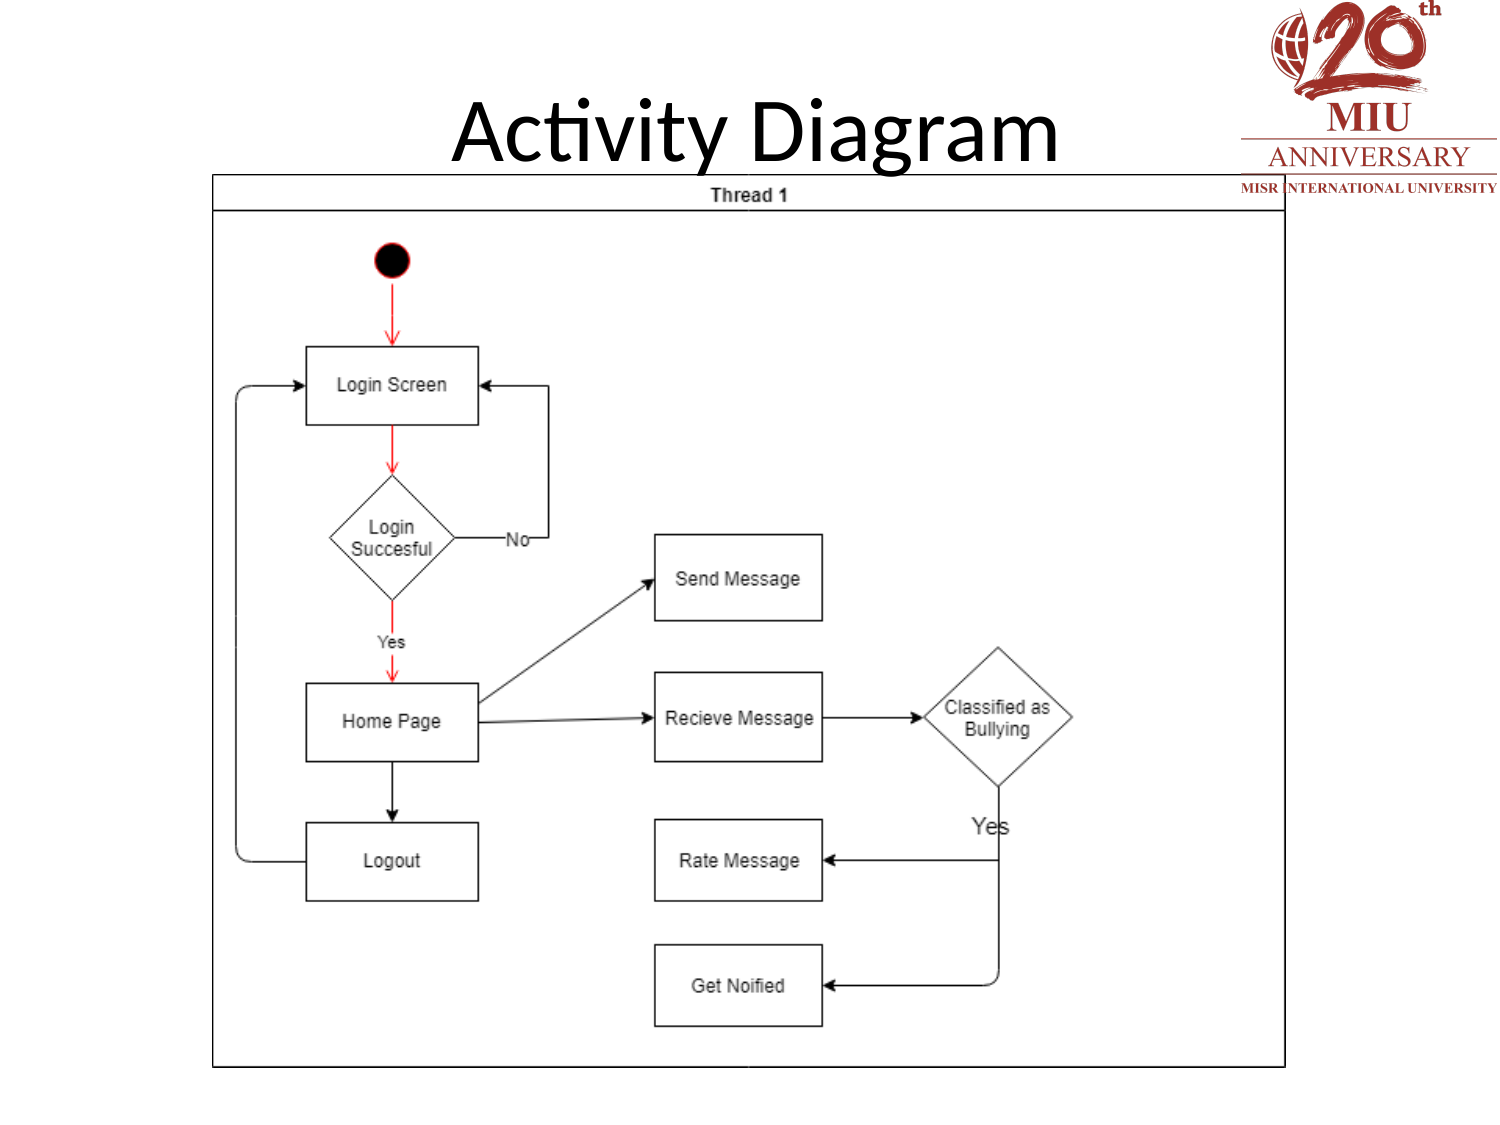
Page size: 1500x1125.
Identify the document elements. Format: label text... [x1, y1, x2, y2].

text_box Activity Diagram [437, 62, 1078, 173]
picture [212, 0, 1497, 1068]
